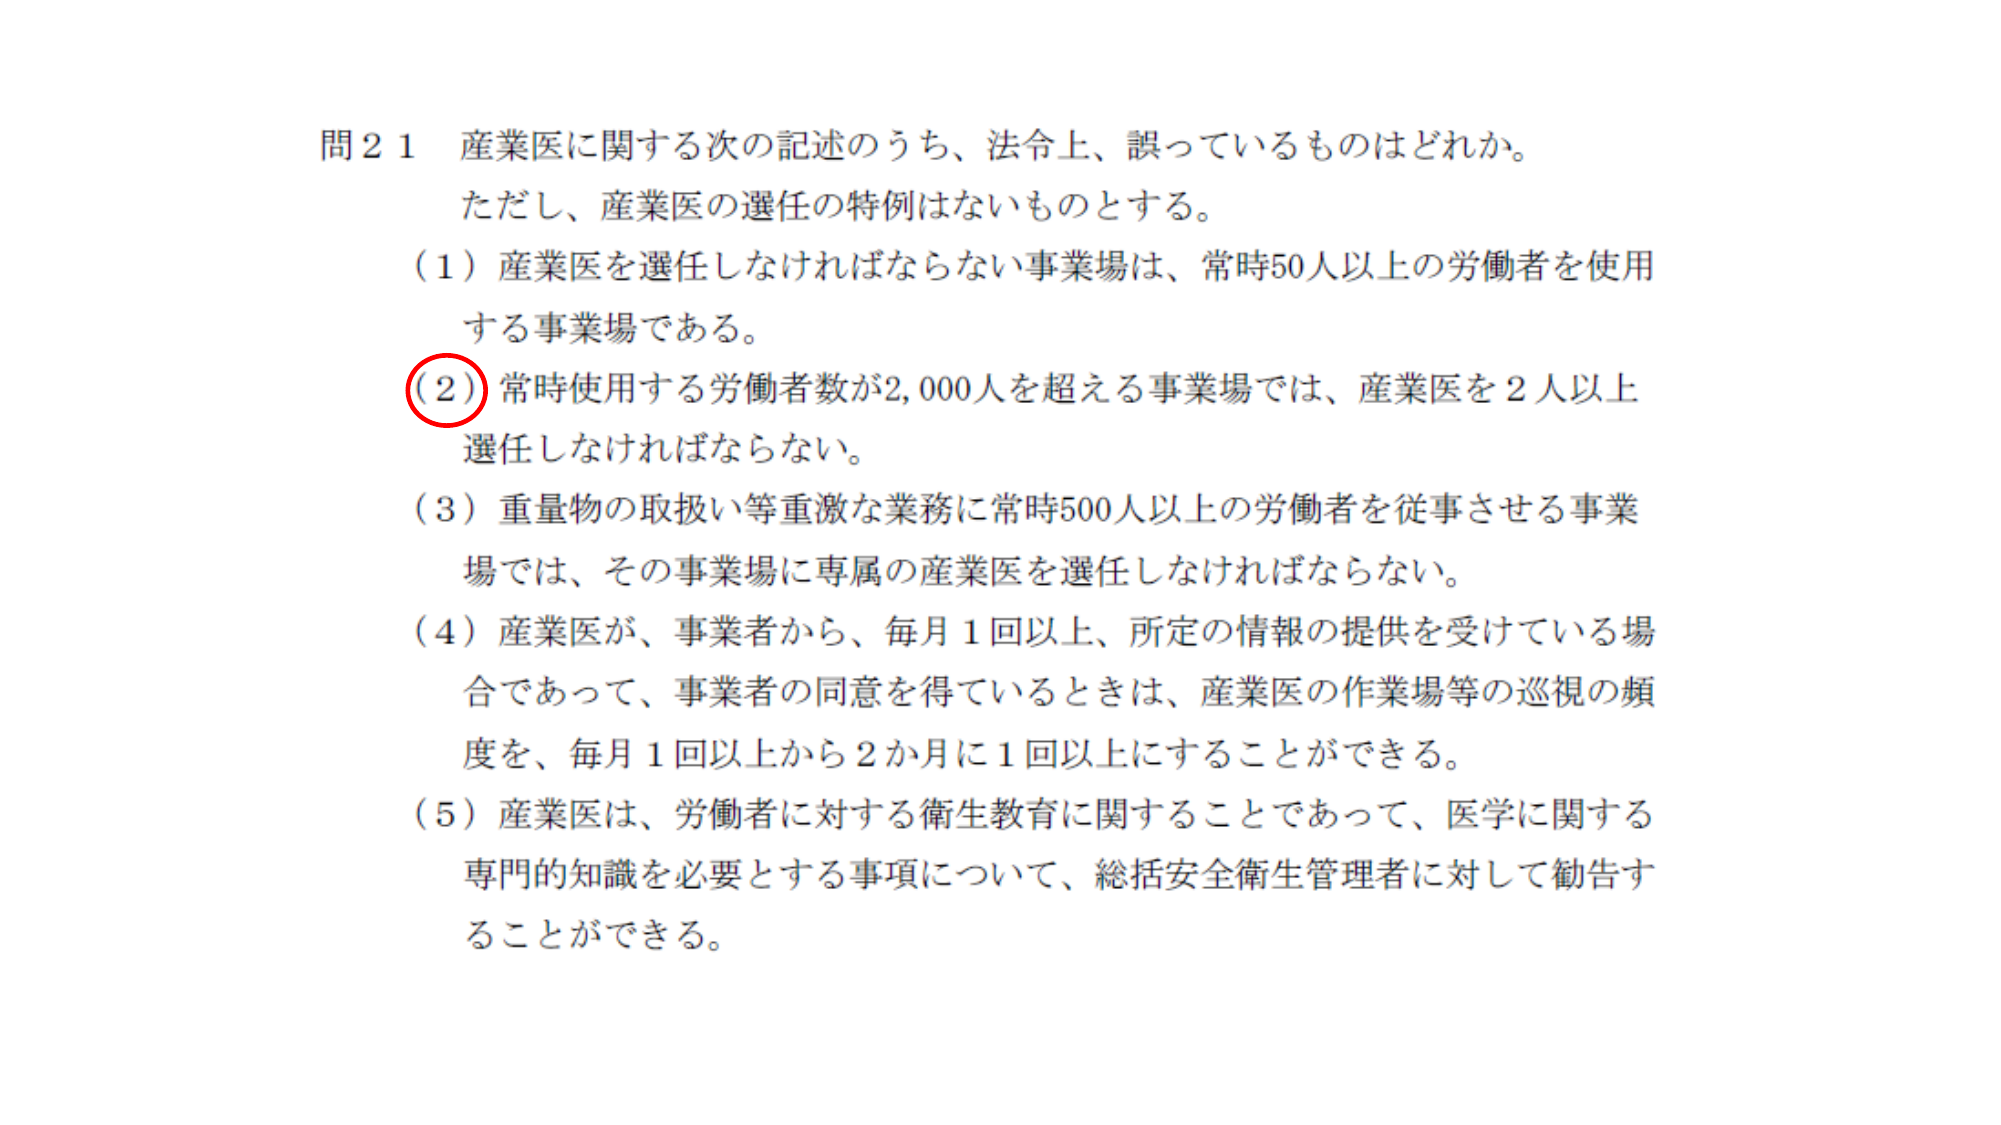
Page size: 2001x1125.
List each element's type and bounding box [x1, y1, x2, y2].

picture [307, 118, 1693, 973]
